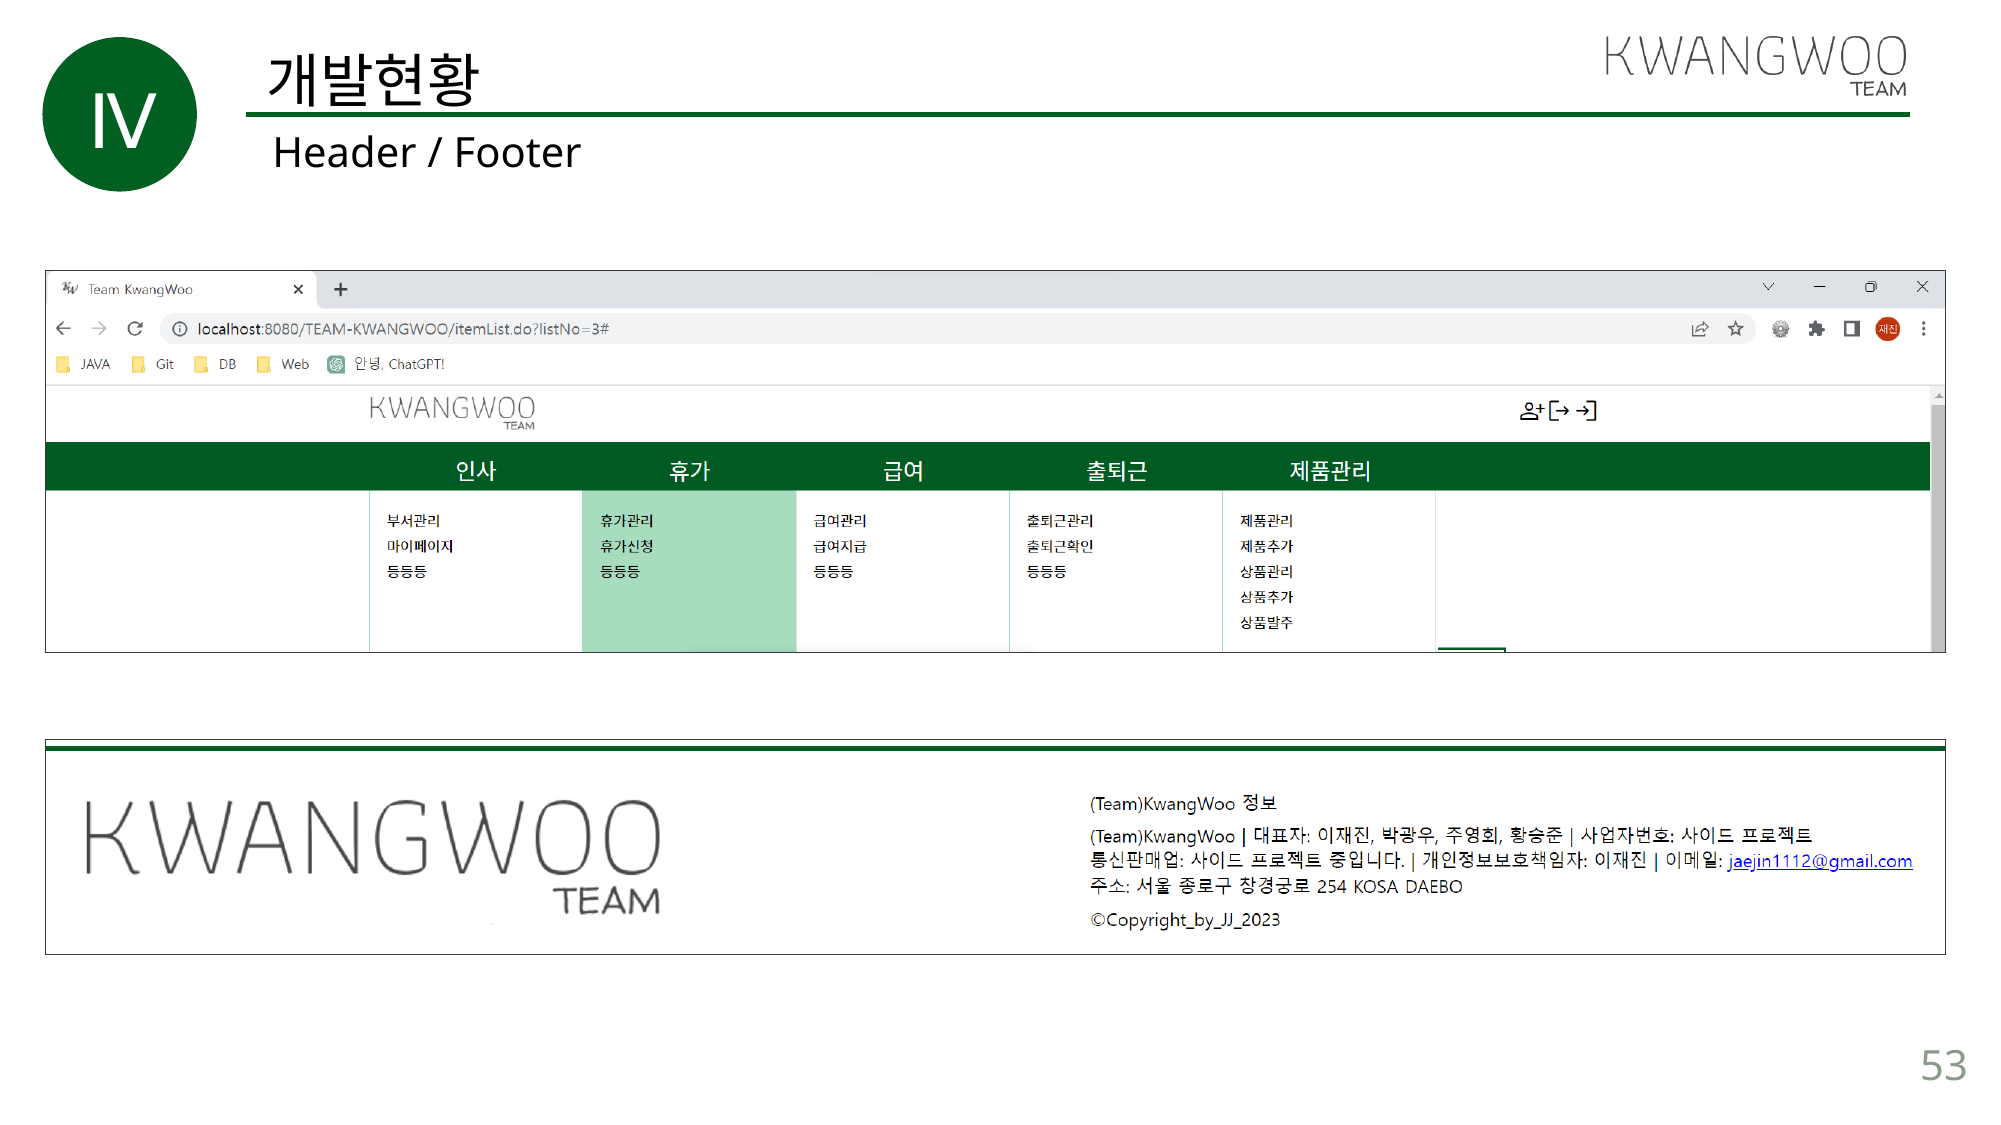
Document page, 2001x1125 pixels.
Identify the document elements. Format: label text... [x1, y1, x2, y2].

text_box Ⅳ [73, 66, 173, 172]
picture [44, 739, 1946, 955]
picture [1602, 32, 1911, 101]
text_box [41, 36, 198, 193]
text_box 개발현황 [252, 115, 496, 122]
text_box 개발현황 [252, 37, 496, 114]
picture [44, 270, 1946, 653]
slide_number 53 [1533, 1037, 1984, 1098]
text_box Header / Footer [257, 118, 597, 184]
